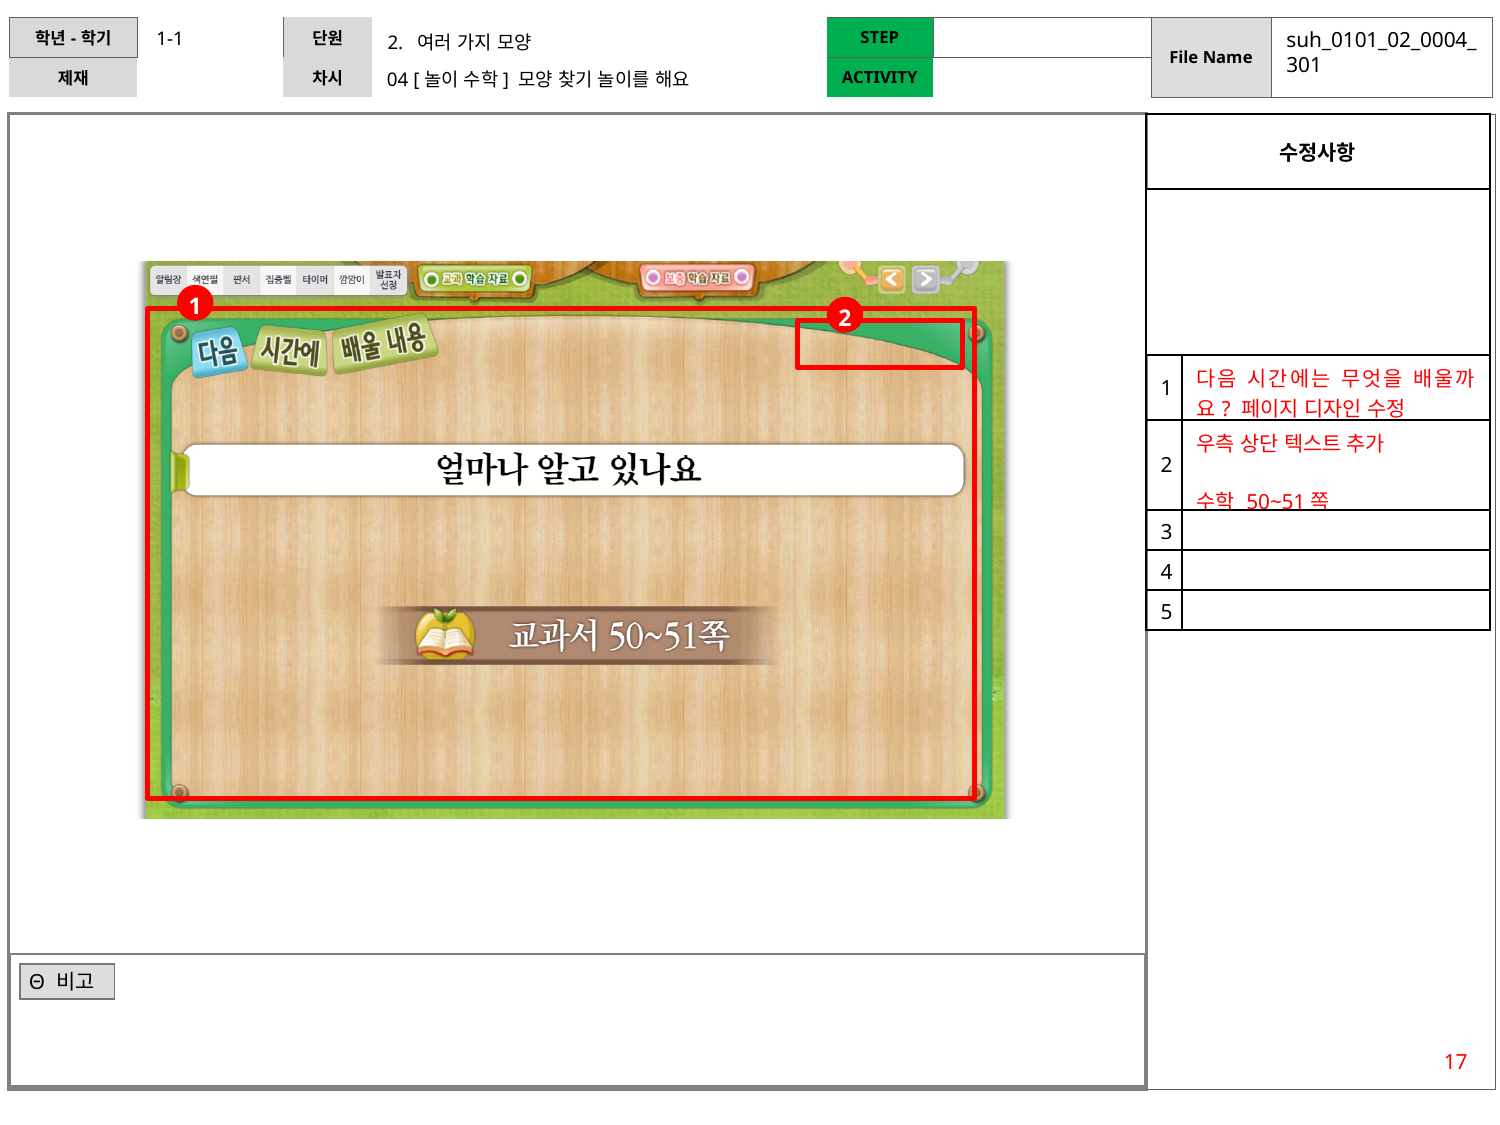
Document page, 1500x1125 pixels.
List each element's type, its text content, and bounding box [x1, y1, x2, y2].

text_box 1-1 [141, 18, 284, 55]
text_box suh_0101_02_0004_301 [1271, 18, 1500, 84]
text_box 2. 여러 가지 모양 [372, 23, 828, 48]
table_cell 다음 시간에는 무엇을 배울까요? 페이지 디자인 수정 [1183, 356, 1489, 419]
text_box 04 [놀이 수학] 모양 찾기 놀이를 해요 [372, 60, 821, 96]
table_cell 우측 상단 텍스트 추가 수학 50~51쪽 [1183, 421, 1489, 509]
table_cell 1 [1147, 356, 1181, 419]
table_cell 5 [1147, 591, 1181, 629]
table_cell 3 [1147, 511, 1181, 549]
table_cell 4 [1147, 551, 1181, 589]
picture [29, 260, 1120, 819]
table_header 수정사항 [1147, 115, 1489, 188]
table_cell [1183, 511, 1489, 549]
table_cell [1183, 591, 1489, 629]
table_cell [1147, 190, 1489, 354]
table_cell [1183, 551, 1489, 589]
table_cell 2 [1147, 421, 1181, 509]
